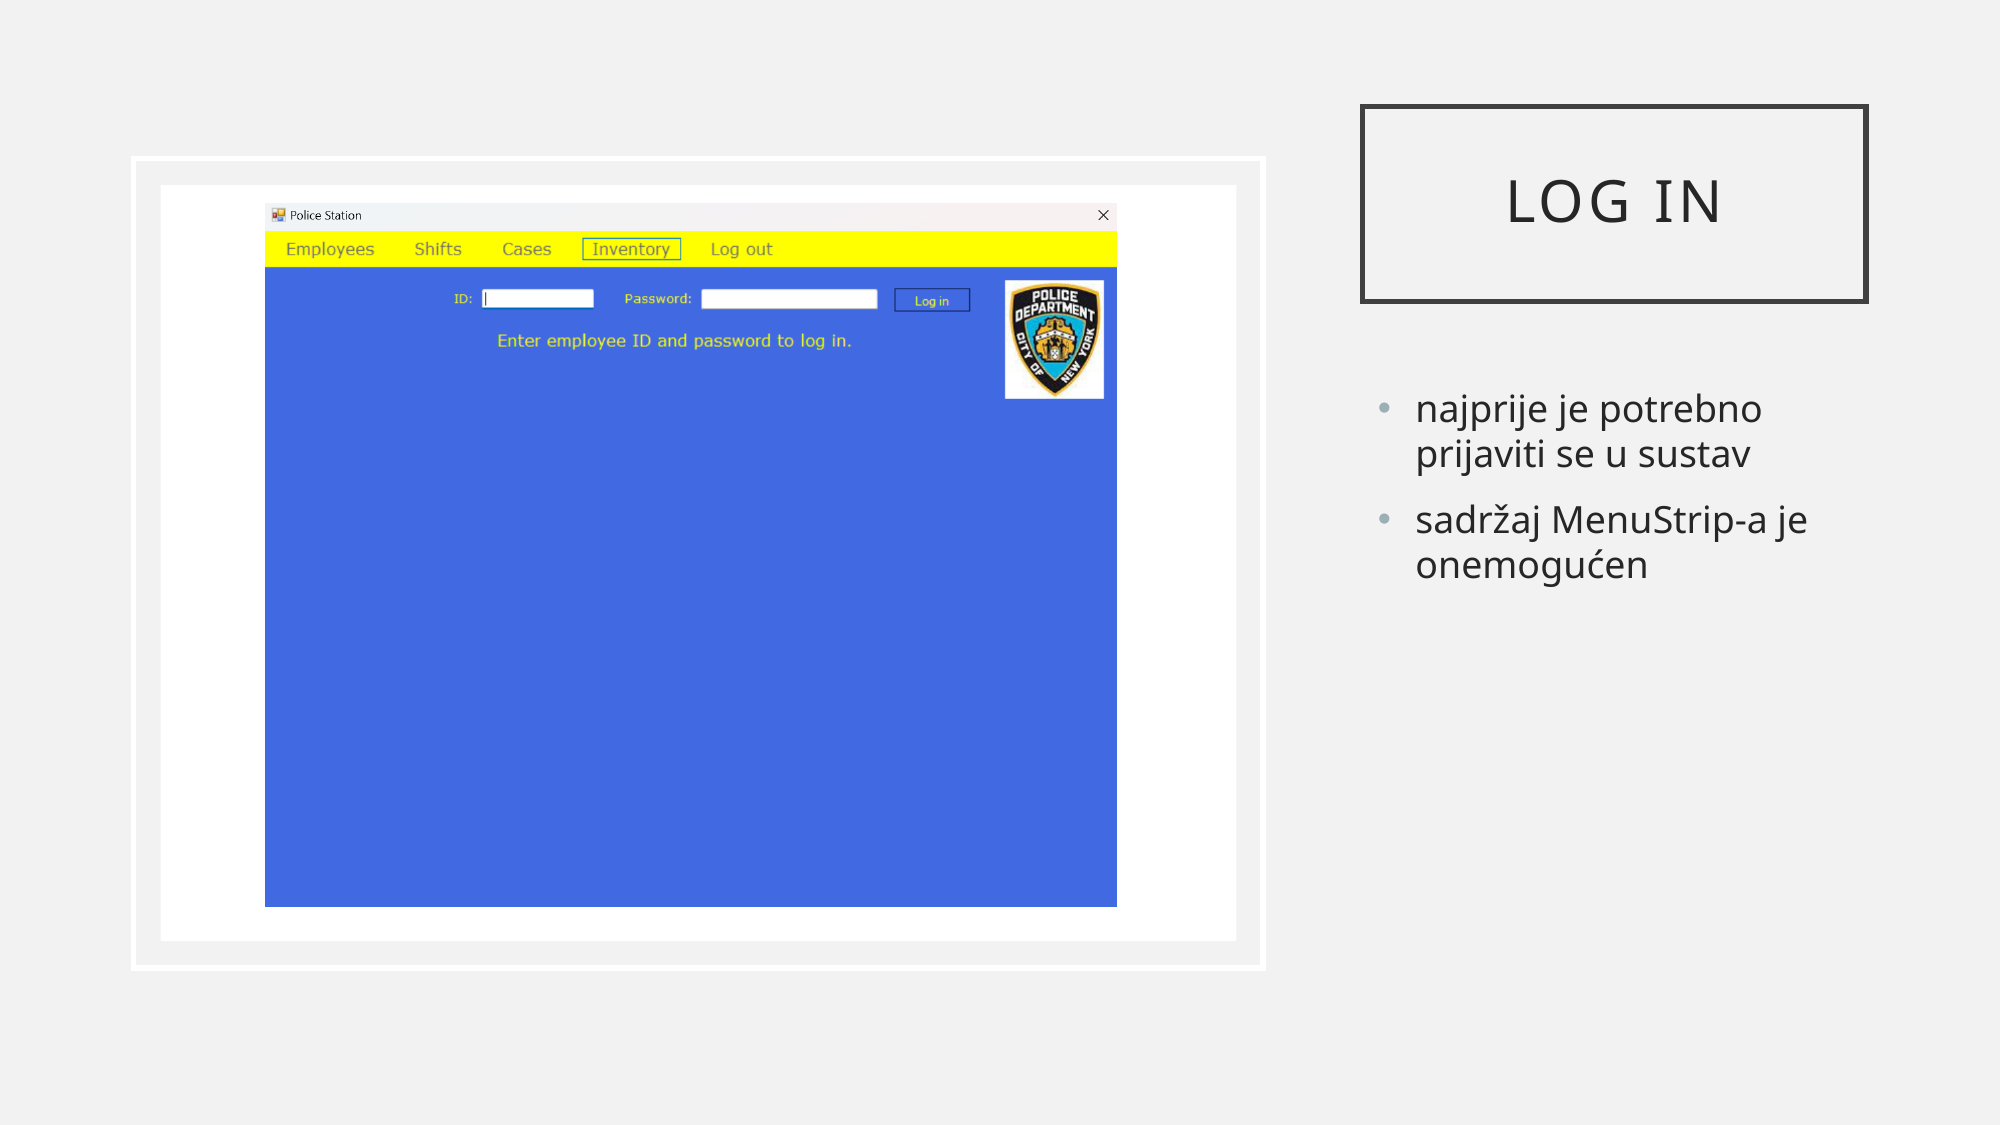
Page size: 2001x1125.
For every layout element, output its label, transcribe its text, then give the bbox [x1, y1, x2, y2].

list najprije je potrebno prijaviti se u sustav sadržaj MenuStrip-a je onemogućen [1362, 377, 1866, 1057]
title Log In [1360, 104, 1869, 304]
picture [265, 203, 1117, 907]
text_box [133, 157, 1264, 969]
text_box [159, 184, 1237, 942]
